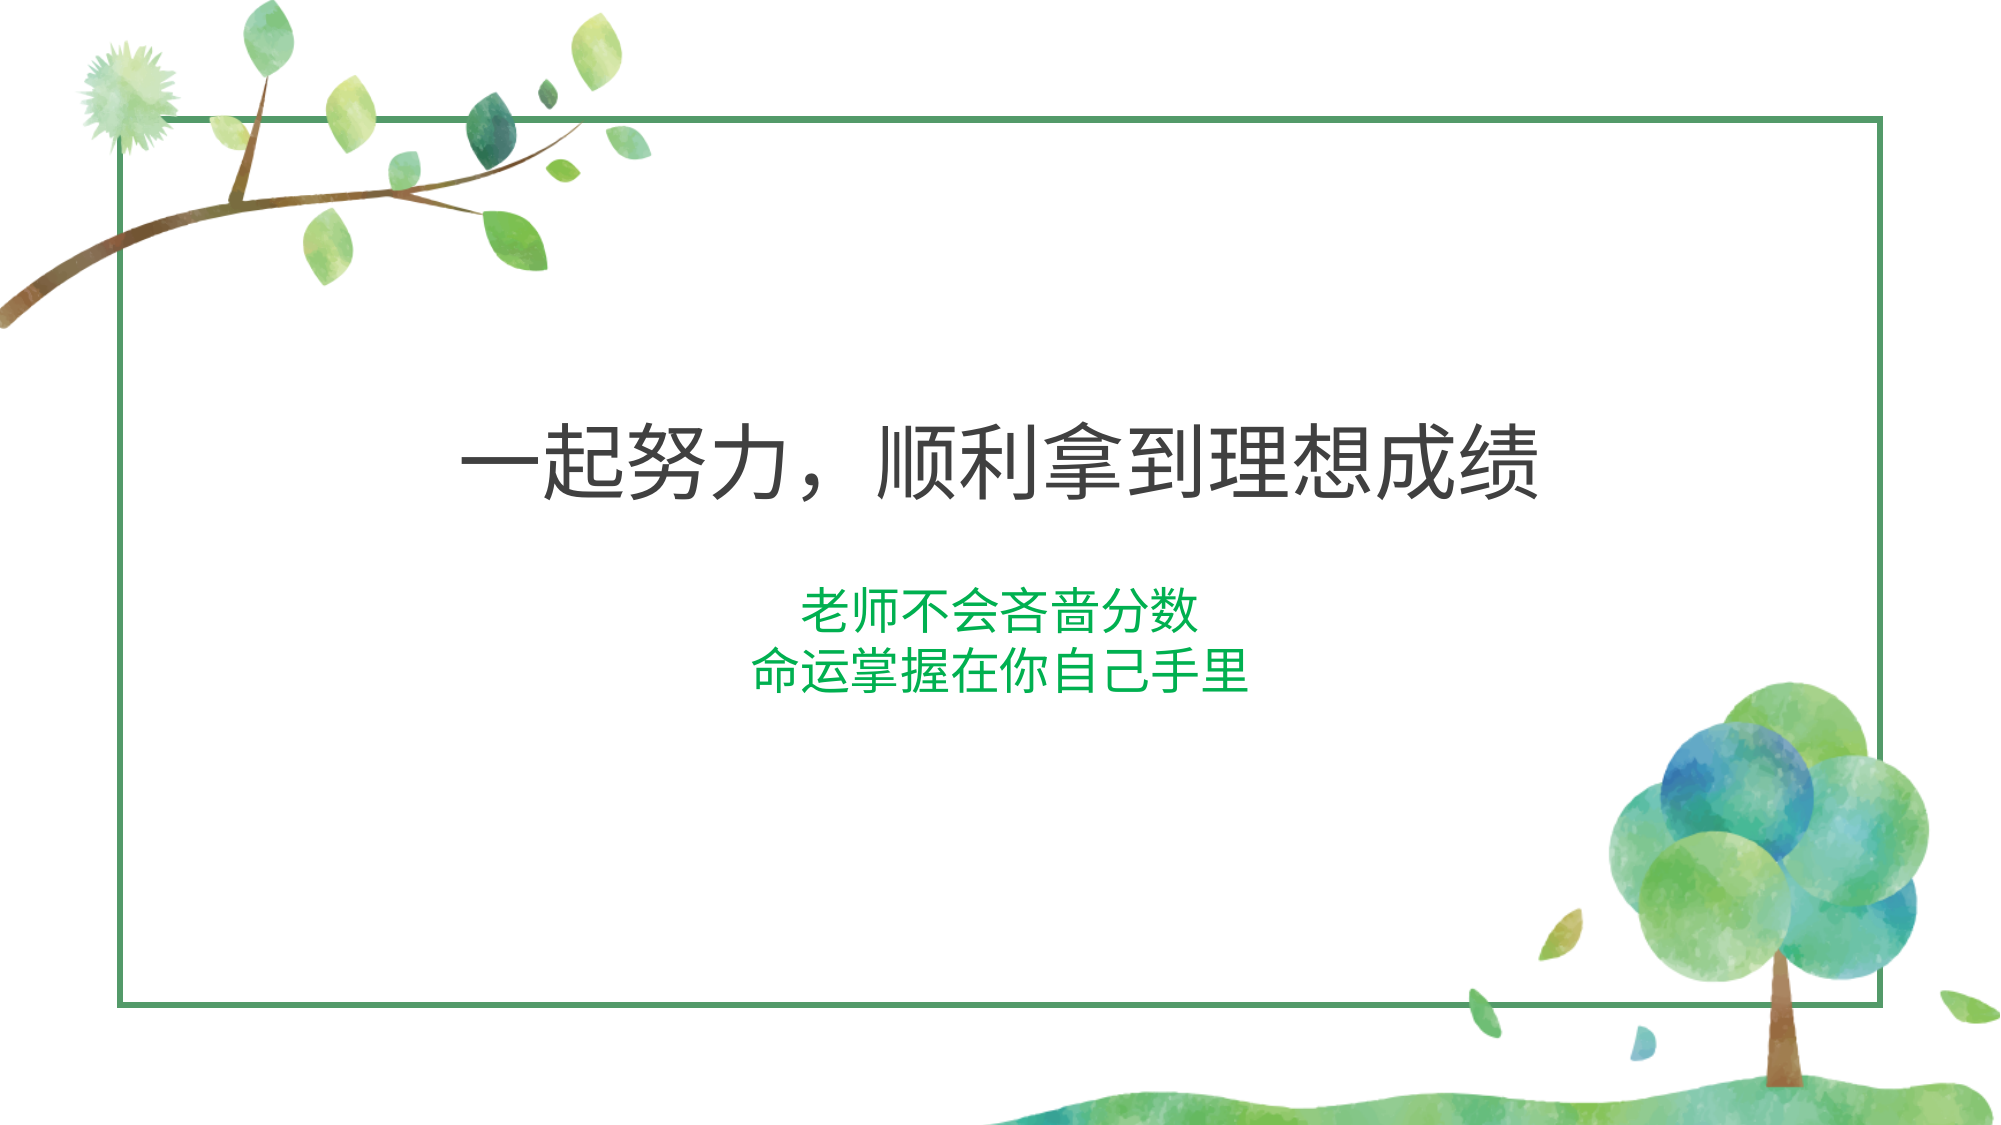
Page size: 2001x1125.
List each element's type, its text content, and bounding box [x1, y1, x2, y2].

picture [0, 0, 673, 366]
text_box 老师不会吝啬分数 命运掌握在你自己手里 [666, 572, 1334, 707]
text_box 一起努力，顺利拿到理想成绩 [426, 402, 1574, 518]
picture [923, 628, 2001, 1125]
